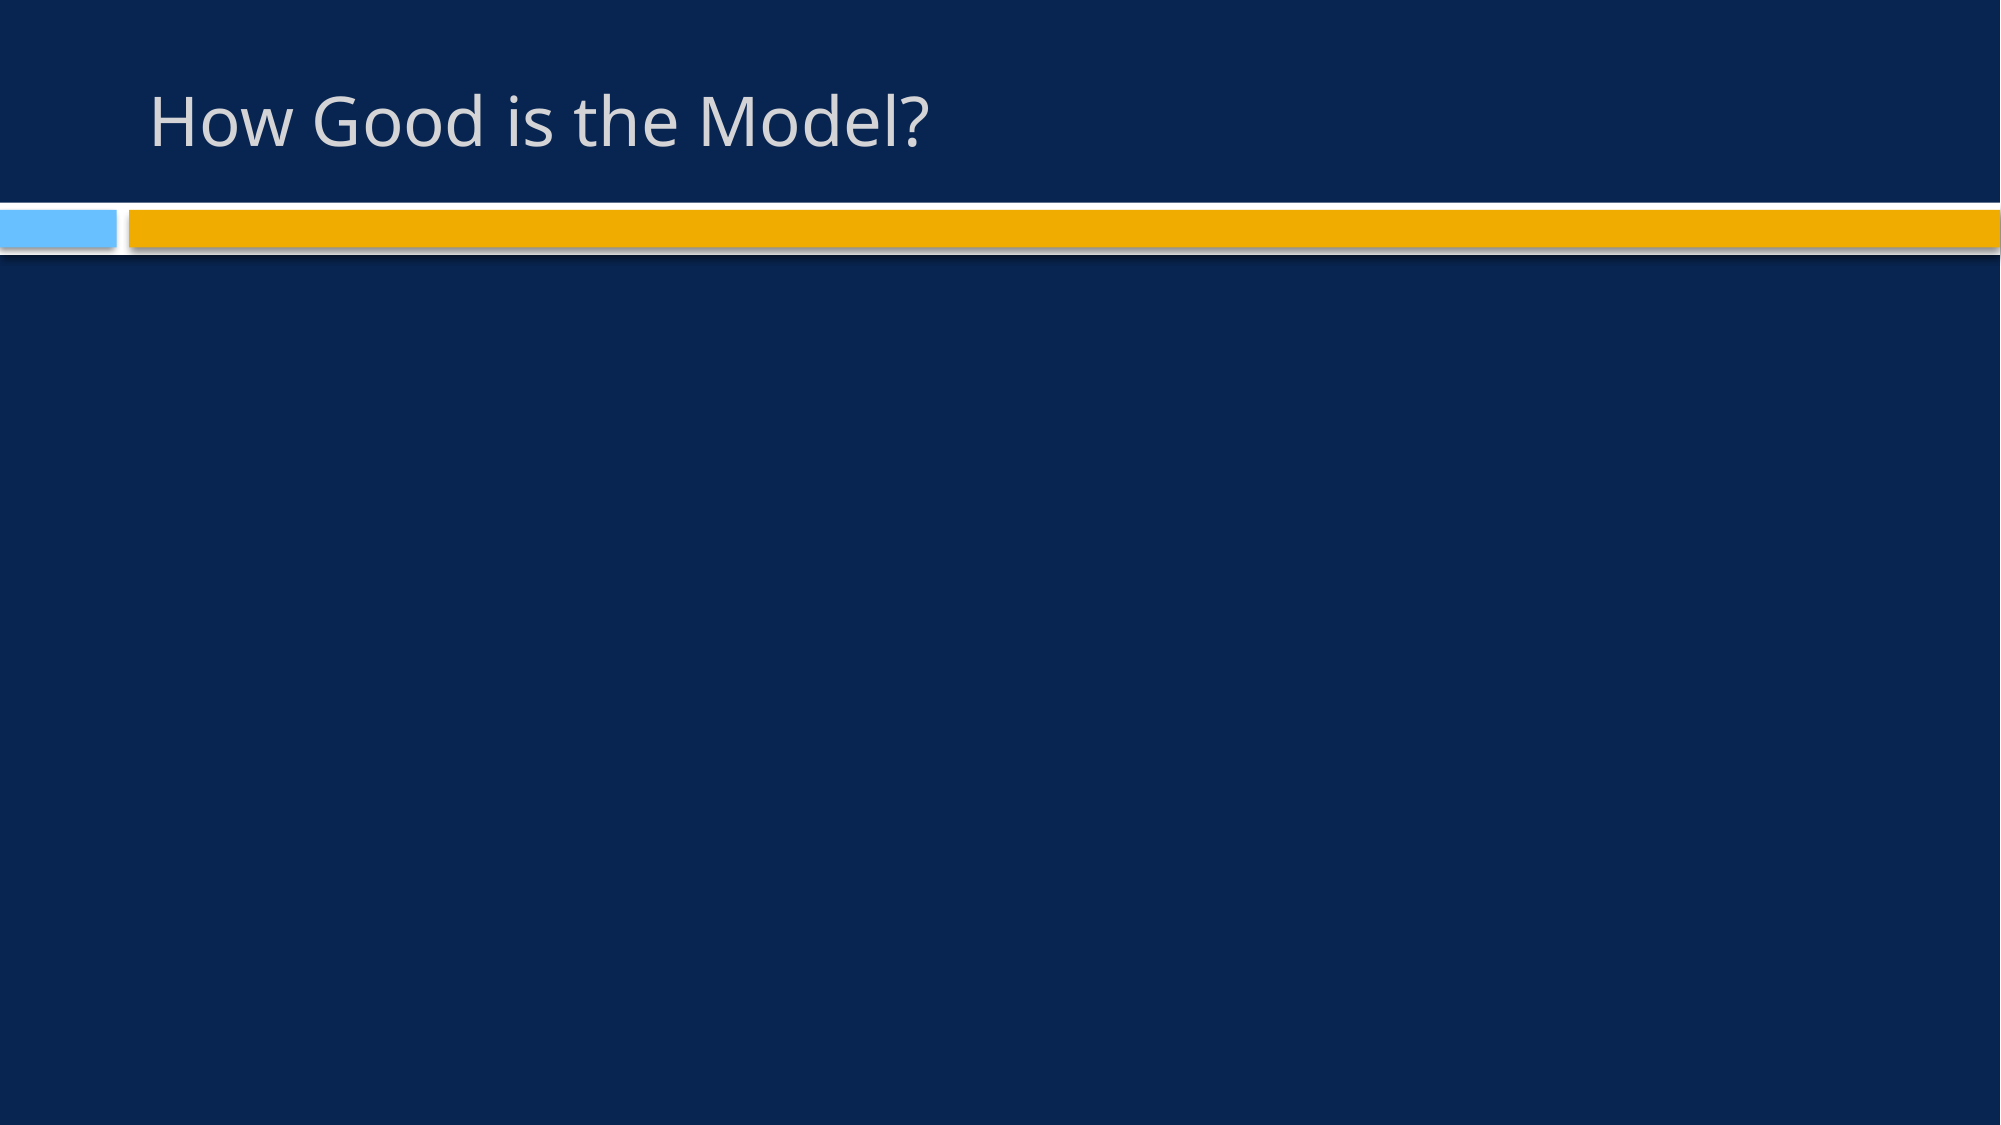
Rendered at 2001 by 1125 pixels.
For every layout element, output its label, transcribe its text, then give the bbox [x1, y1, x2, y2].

title How Good is the Model? [133, 37, 1918, 201]
